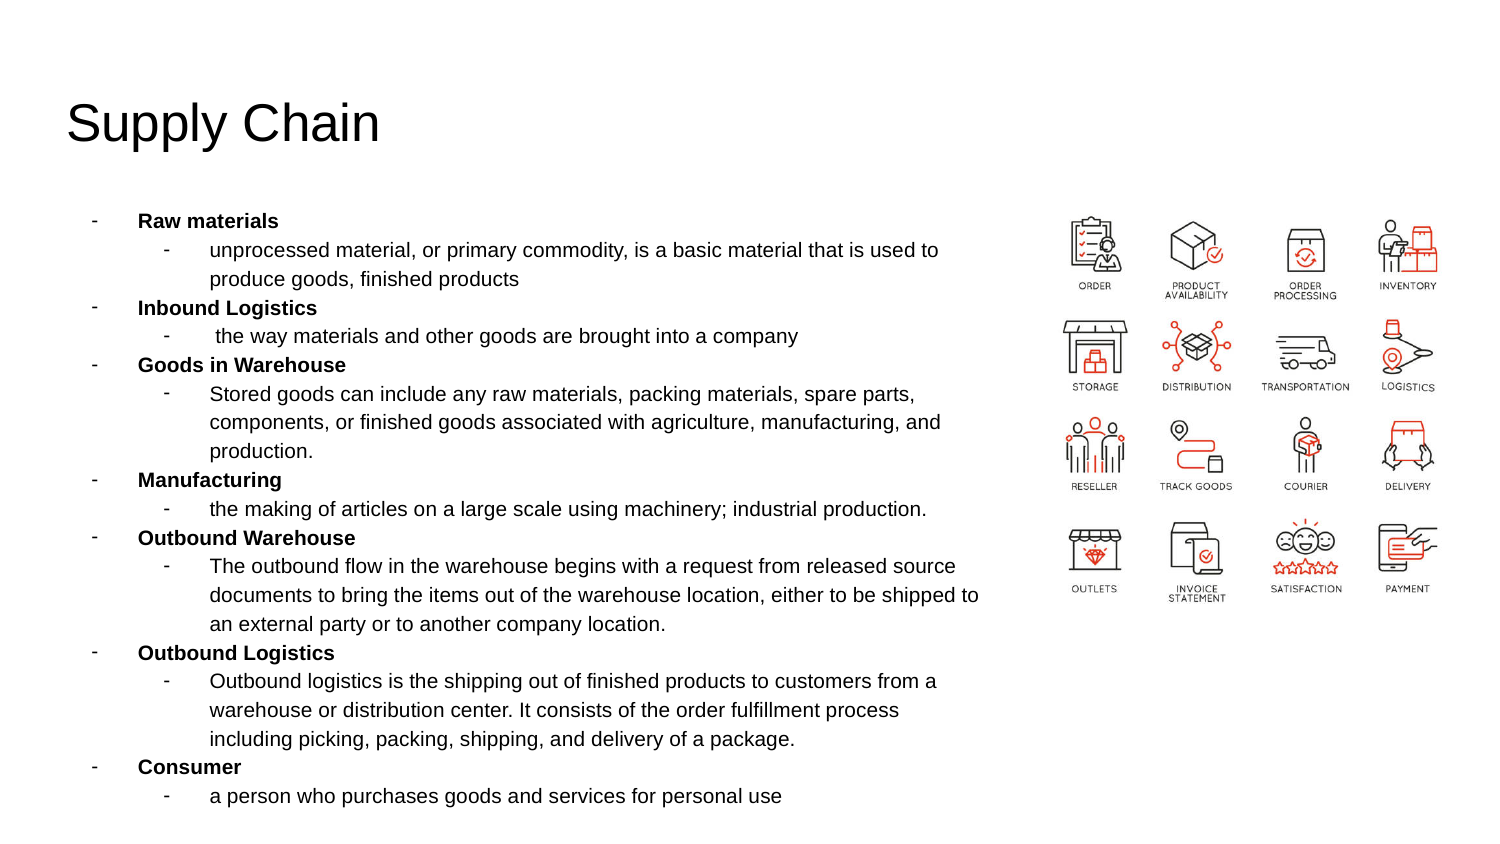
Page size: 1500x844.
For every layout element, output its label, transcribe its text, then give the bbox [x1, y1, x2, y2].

list Raw materials unprocessed material, or primary commodity, is a basic material that is used to produce goods, finished products Inbound Logistics the way materials and other goods are brought into a company Goods in Warehouse Stored goods can include any raw materials, packing materials, spare parts, components, or finished goods associated with agriculture, manufacturing, and production. Manufacturing the making of articles on a large scale using machinery; industrial production. Outbound Warehouse The outbound flow in the warehouse begins with a request from released source documents to bring the items out of the warehouse location, either to be shipped to an external party or to another company location. Outbound Logistics Outbound logistics is the shipping out of finished products to customers from a warehouse or distribution center. It consists of the order fulfillment process including picking, packing, shipping, and delivery of a package. Consumer a person who purchases goods and services for personal use [51, 189, 998, 827]
title Supply Chain [51, 72, 1449, 167]
picture [1052, 208, 1450, 606]
